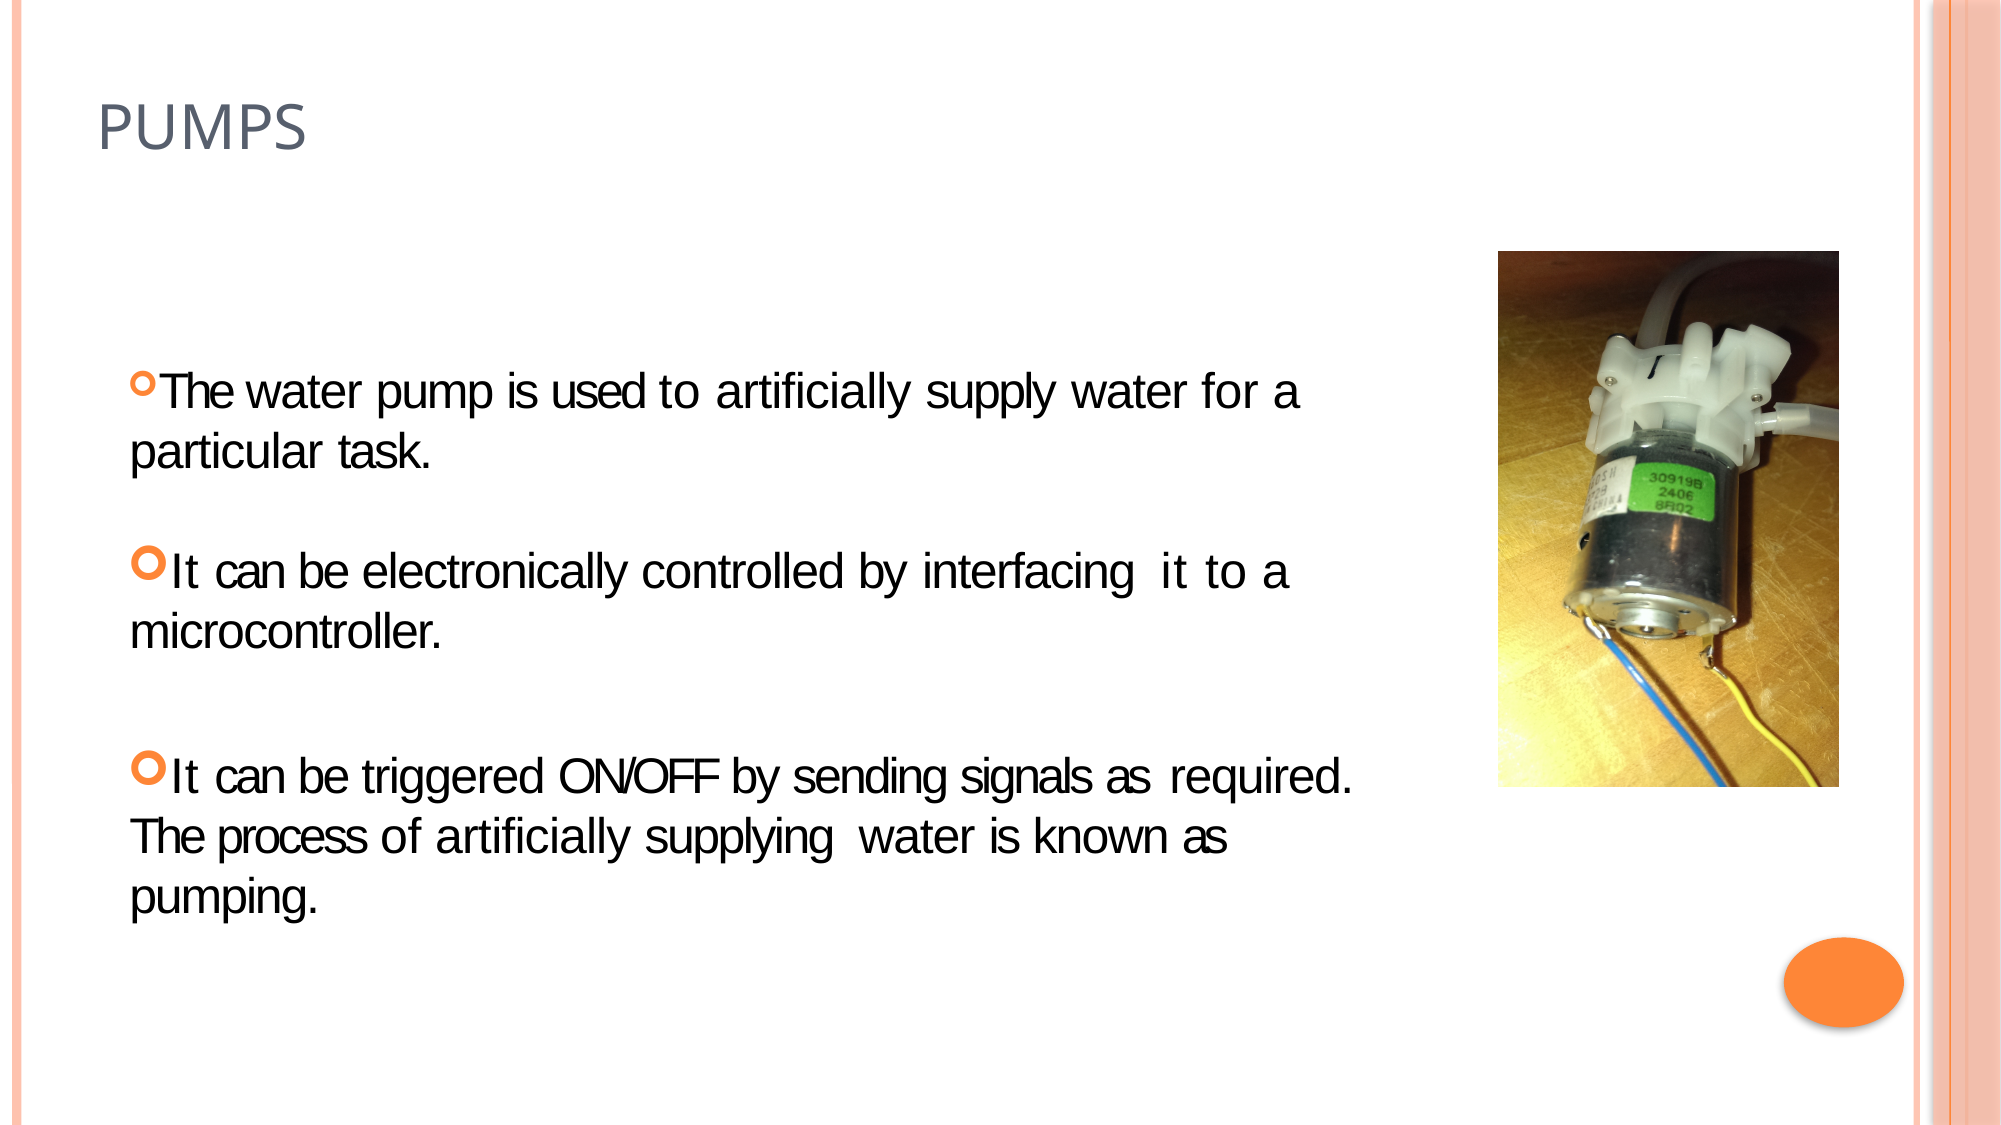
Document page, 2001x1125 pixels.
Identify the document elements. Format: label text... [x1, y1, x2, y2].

title Pumps [0, 0, 1775, 170]
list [1497, 250, 1840, 788]
list The water pump is used to artificially supply water for a particular task. It can be electronically controlled by interfacing it to a microcontroller. It can be triggered ON/OFF by sending signals as required. The process of artificially supplying water is known as pumping. [112, 351, 1445, 950]
